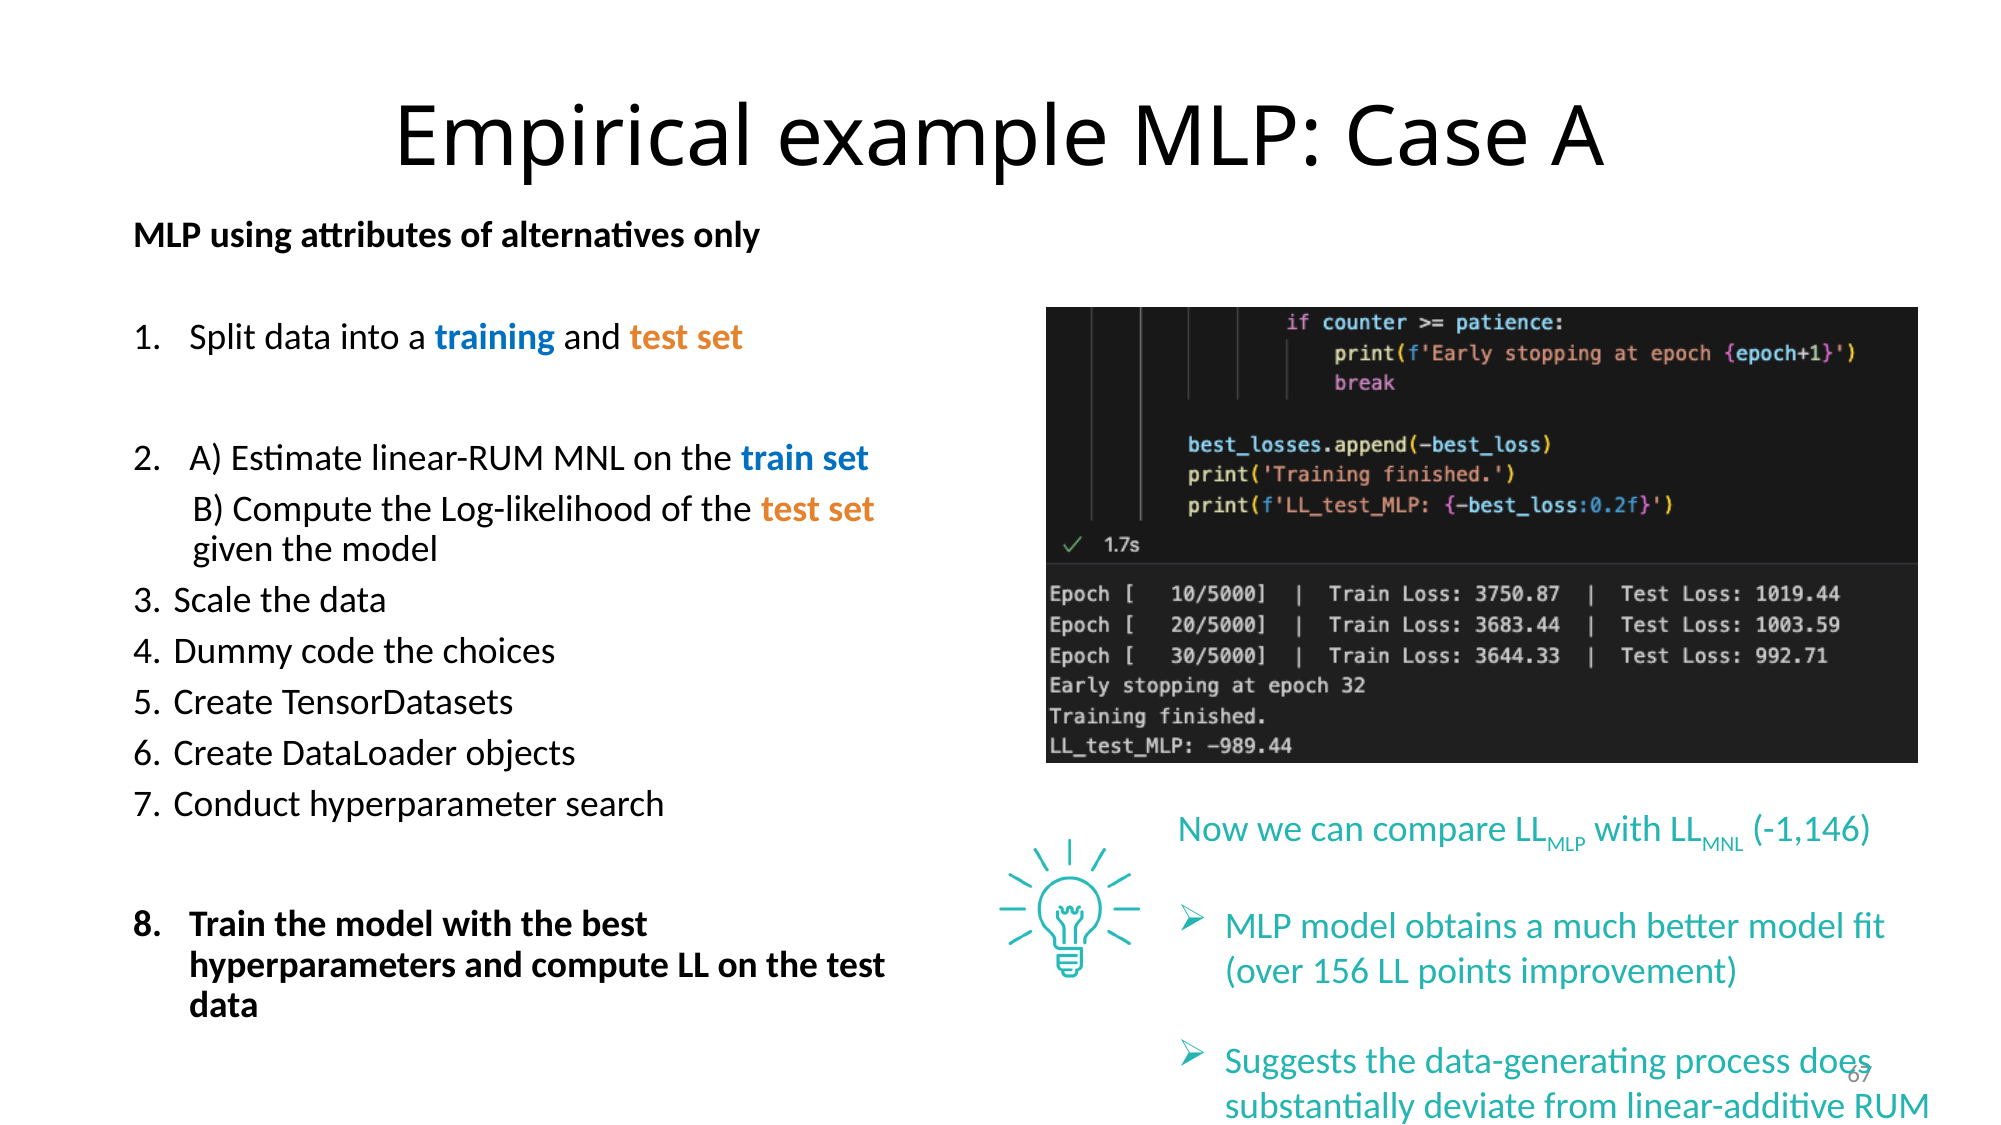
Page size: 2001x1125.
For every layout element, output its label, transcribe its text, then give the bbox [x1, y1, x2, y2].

picture [1046, 307, 1918, 763]
title Empirical example MLP: Case A [324, 45, 1675, 233]
text_box Now we can compare LLMLP with LLMNL (-1,146) MLP model obtains a much better model fit (over 156 LL points improvement) Suggests the data-generating process does substantially deviate from linear-additive RUM [1163, 797, 1982, 1125]
picture [975, 817, 1164, 1005]
list MLP using attributes of alternatives only Split data into a training and test set A) Estimate linear-RUM MNL on the train set B) Compute the Log-likelihood of the test set given the model Scale the data Dummy code the choices Create TensorDatasets Create DataLoader objects Conduct hyperparameter search Train the model with the best hyperparameters and compute LL on the test data [118, 208, 915, 1094]
